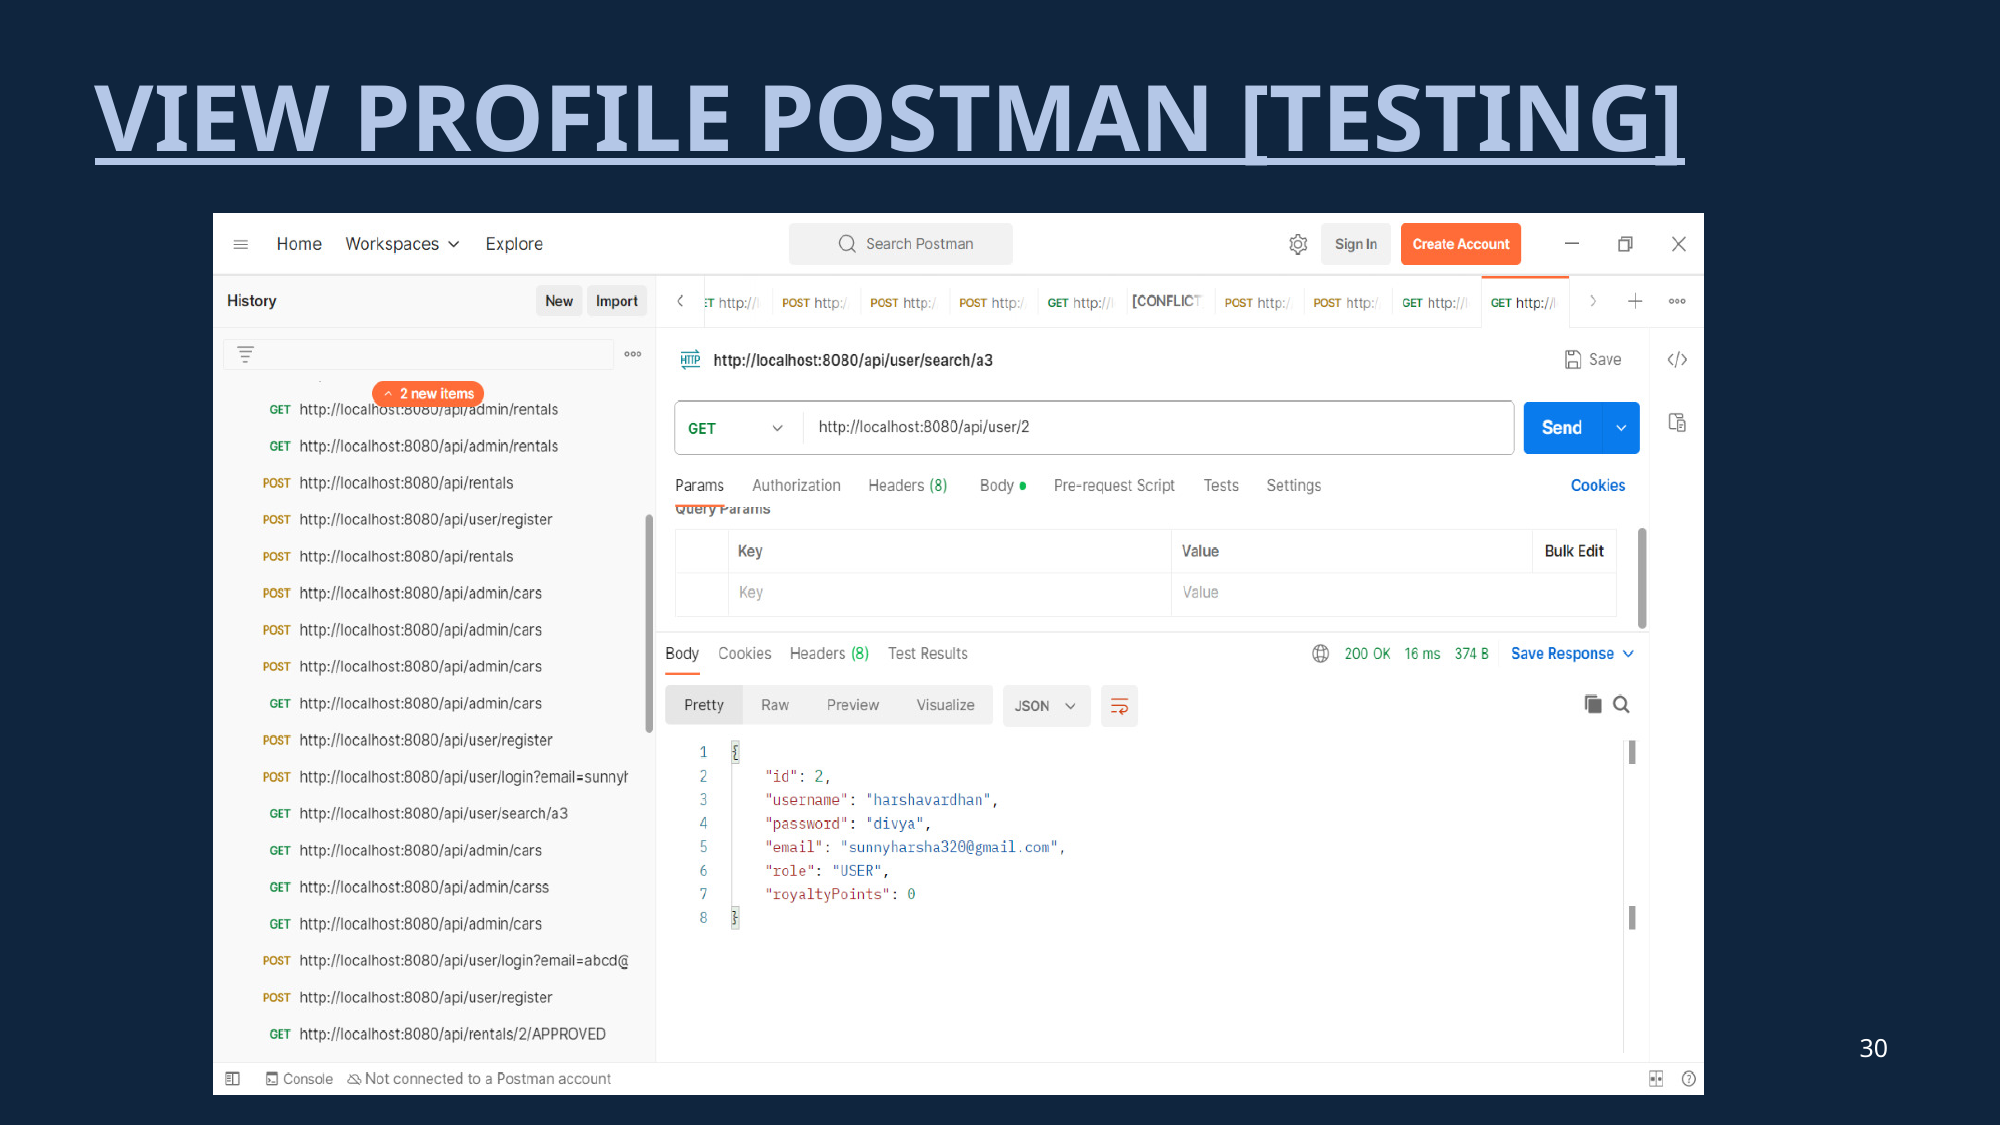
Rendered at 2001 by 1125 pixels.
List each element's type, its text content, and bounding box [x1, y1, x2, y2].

title VIEW PROFILE POSTMAN [TESTING] [79, 74, 1817, 169]
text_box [213, 213, 1704, 1095]
text_box 30 [1836, 1019, 1912, 1080]
